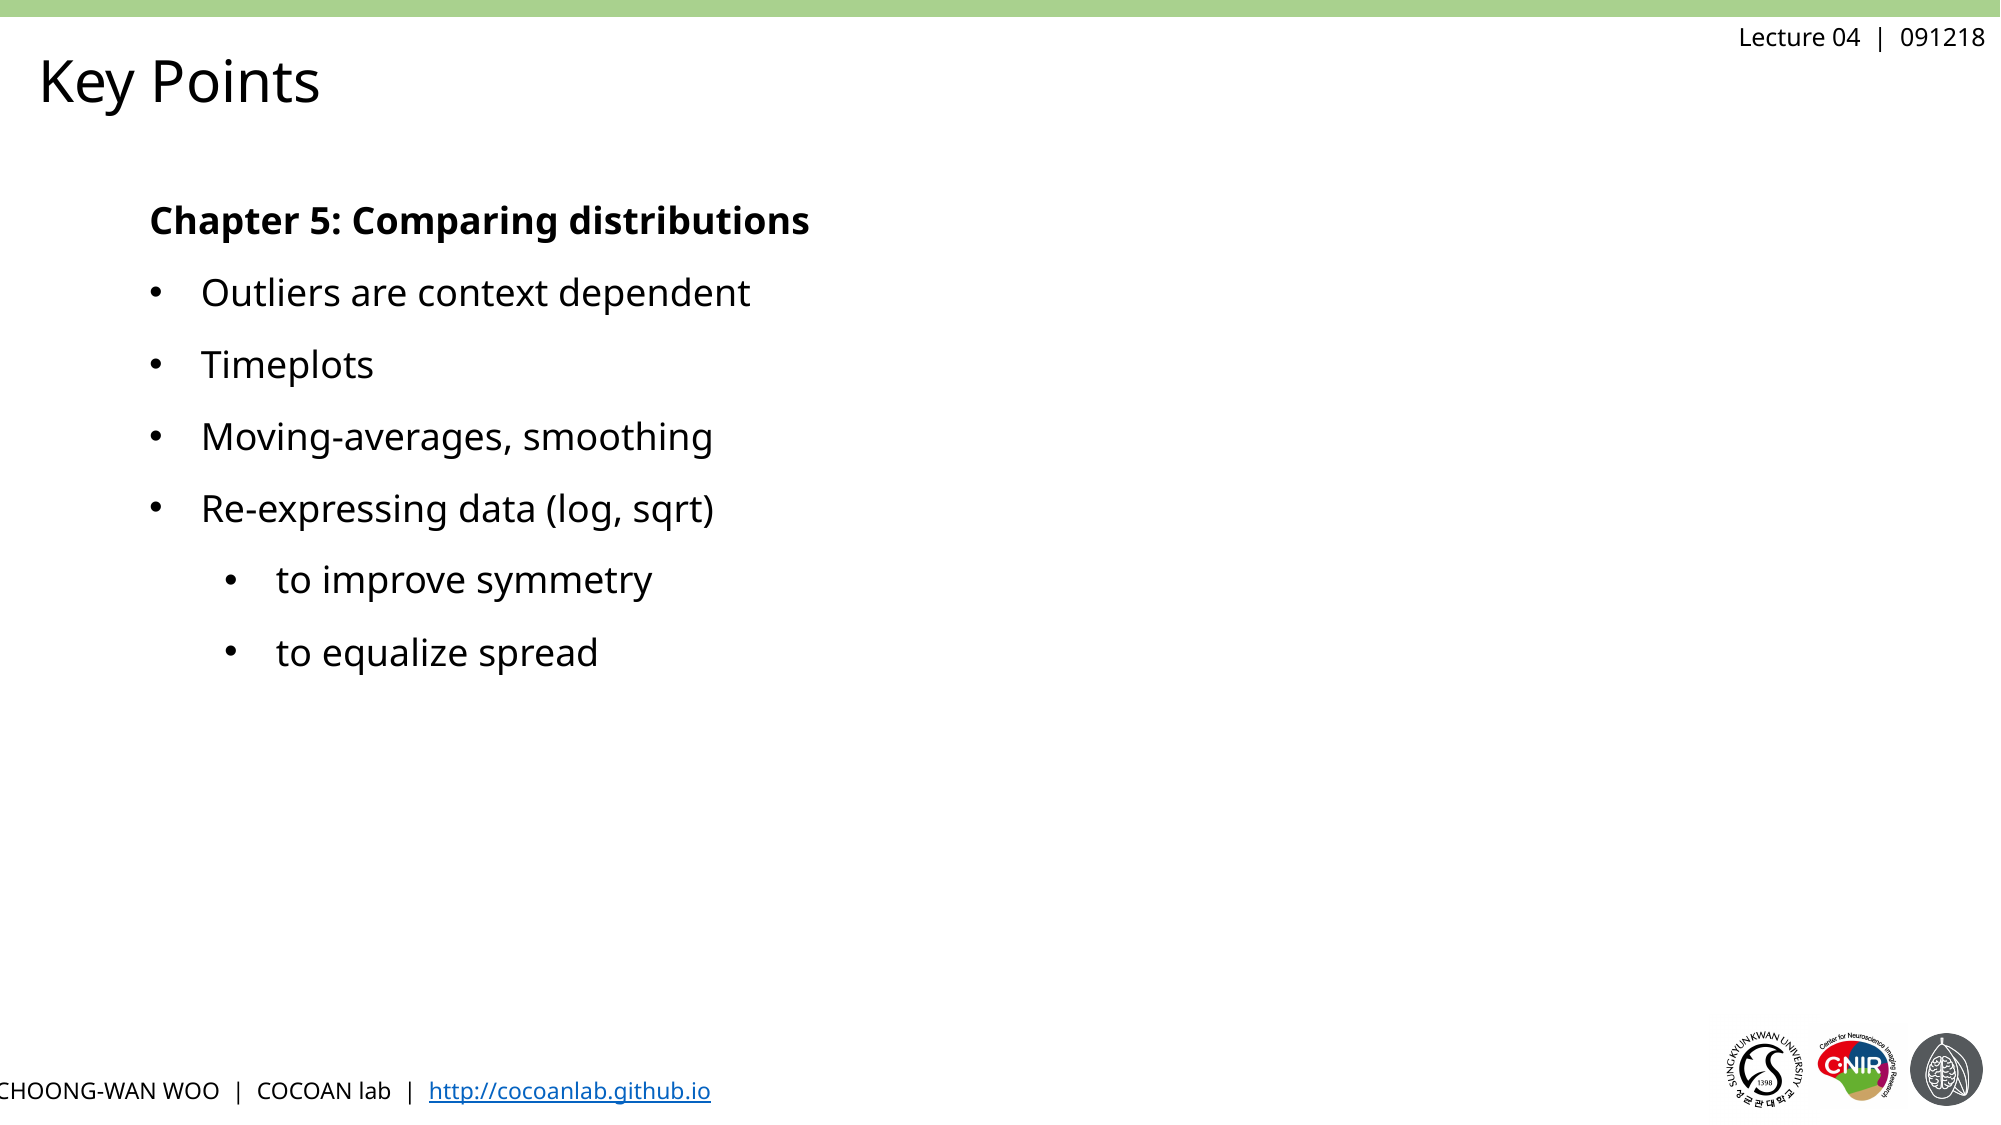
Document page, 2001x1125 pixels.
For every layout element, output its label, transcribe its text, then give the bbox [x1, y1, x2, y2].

text_box Chapter 5: Comparing distributions Outliers are context dependent Timeplots Moving-averages, smoothing Re-expressing data (log, sqrt) to improve symmetry to equalize spread [134, 162, 826, 681]
text_box Key Points [23, 36, 336, 122]
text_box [1709, 1014, 1983, 1125]
text_box CHOONG-WAN WOO | COCOAN lab | http://cocoanlab.github.io [0, 1069, 727, 1116]
text_box [0, 0, 2000, 18]
text_box Lecture 04 | 091218 [1623, 13, 2000, 59]
